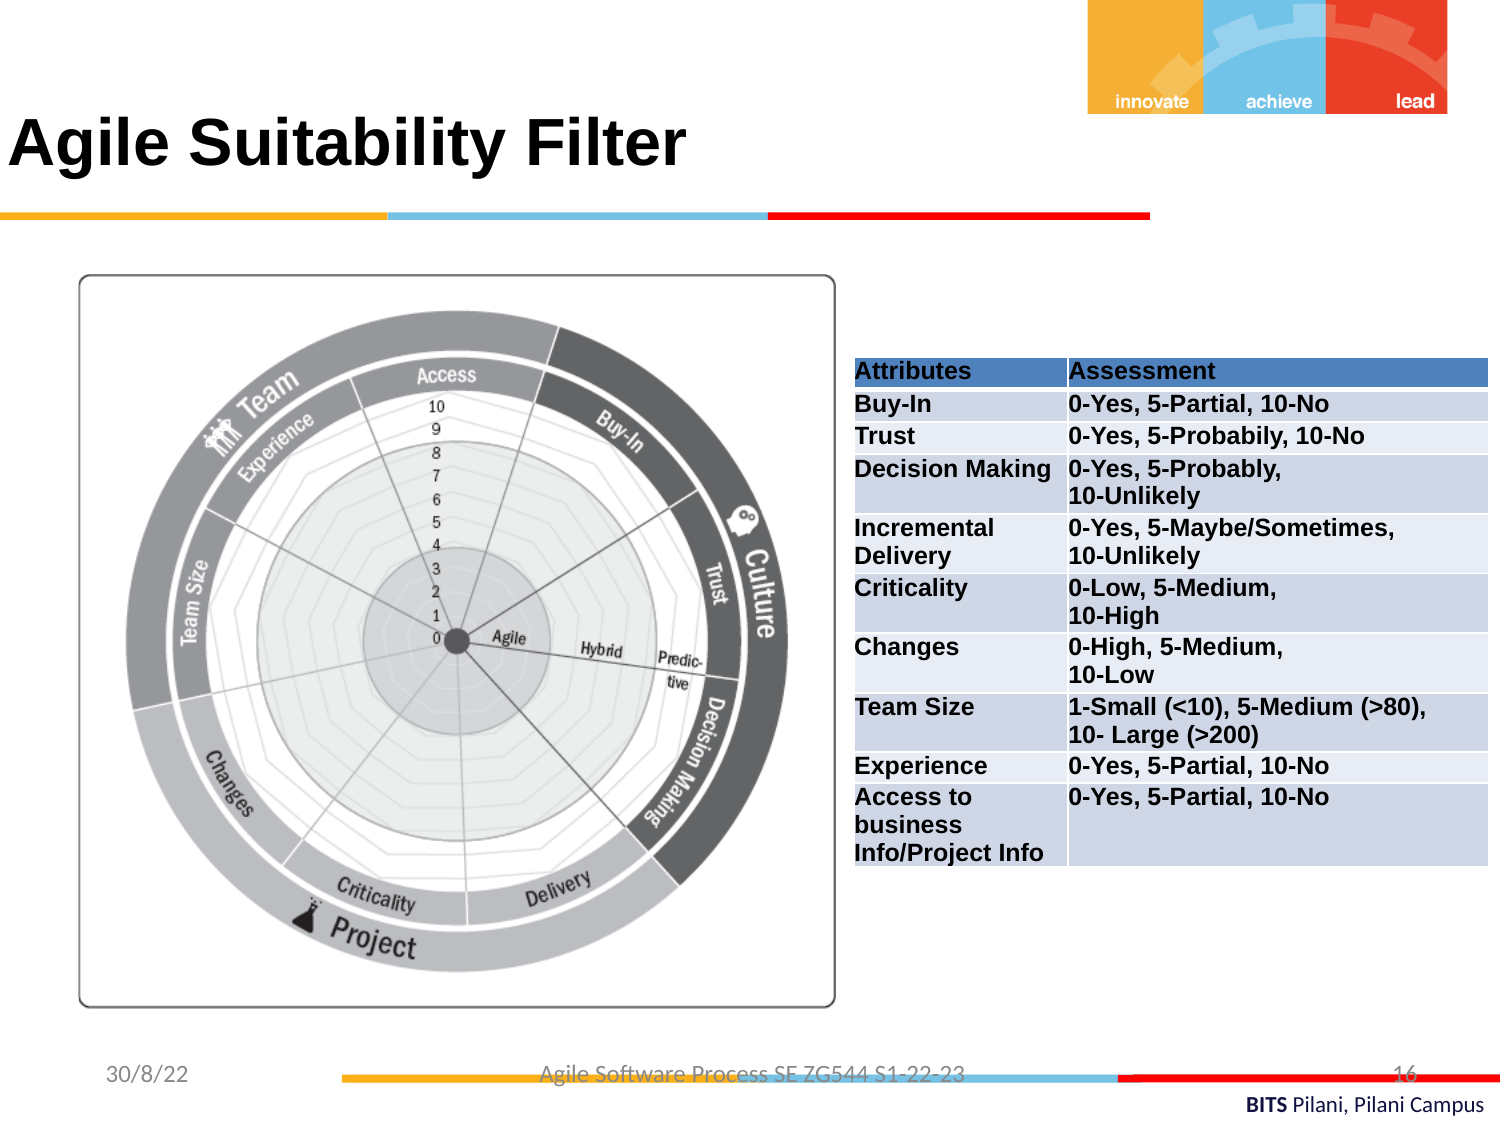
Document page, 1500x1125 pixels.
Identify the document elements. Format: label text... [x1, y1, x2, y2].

table_cell Access to business Info/Project Info [855, 784, 1067, 866]
table_cell 0-Yes, 5-Partial, 10-No [1069, 753, 1488, 782]
table_header Attributes [855, 358, 1067, 387]
table_cell Team Size [855, 694, 1067, 751]
table_cell 0-Yes, 5-Probably, 10-Unlikely [1069, 455, 1488, 513]
table_cell 1-Small (<10), 5-Medium (>80), 10- Large (>200) [1069, 694, 1488, 751]
table_header Assessment [1069, 358, 1488, 387]
table_cell 0-Yes, 5-Partial, 10-No [1069, 784, 1488, 866]
table_cell 0-Yes, 5-Probabily, 10-No [1069, 423, 1488, 453]
text_box Agile Software Process SE ZG544 S1-22-23 [519, 1050, 980, 1095]
picture [1087, 0, 1448, 114]
picture [78, 273, 836, 1028]
table_cell Experience [855, 753, 1067, 782]
table_cell 0-Yes, 5-Partial, 10-No [1069, 392, 1488, 421]
table_cell Criticality [855, 574, 1067, 632]
title Agile Suitability Filter [0, 44, 1351, 234]
table_cell Changes [855, 634, 1067, 692]
table_cell Incremental Delivery [855, 515, 1067, 573]
table_cell Decision Making [855, 455, 1067, 513]
text_box 30/8/22 [80, 1050, 416, 1095]
table_cell 0-Yes, 5-Maybe/Sometimes, 10-Unlikely [1069, 515, 1488, 573]
table_cell Trust [855, 423, 1067, 453]
table_cell 0-Low, 5-Medium, 10-High [1069, 574, 1488, 632]
table_cell 0-High, 5-Medium, 10-Low [1069, 634, 1488, 692]
table_cell Buy-In [855, 392, 1067, 421]
slide_number 16 [1382, 1051, 1426, 1094]
